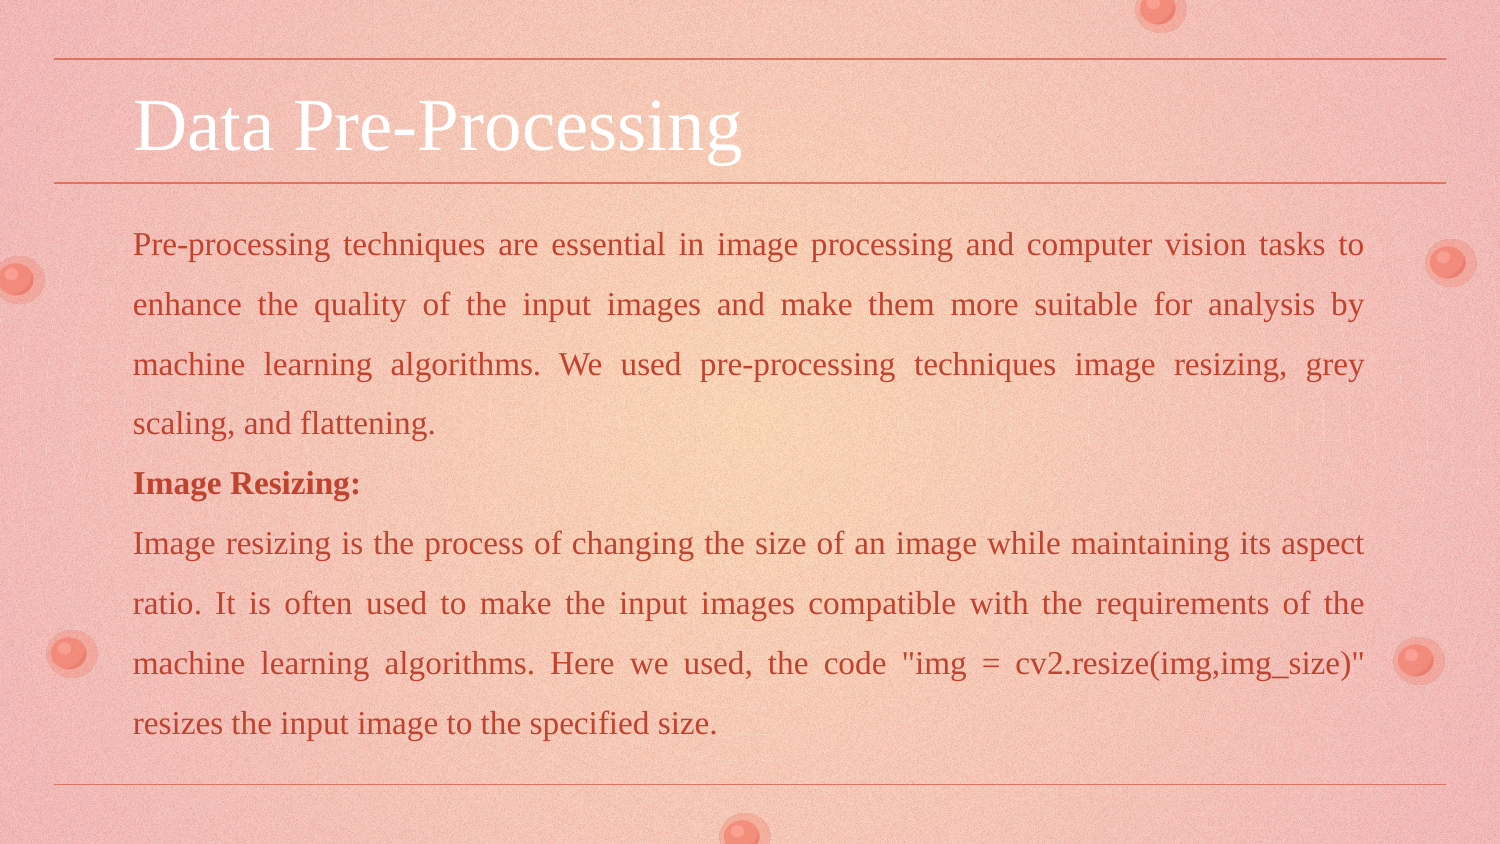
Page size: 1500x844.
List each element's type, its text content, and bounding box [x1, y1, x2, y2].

title Data Pre-Processing [118, 88, 1382, 153]
text_box Pre-processing techniques are essential in image processing and computer vision tasks to enhance the quality of the input images and make them more suitable for analysis by machine learning algorithms. We used pre-processing techniques image resizing, grey scaling, and flattening. Image Resizing: Image resizing is the process of changing the size of an image while maintaining its aspect ratio. It is often used to make the input images compatible with the requirements of the machine learning algorithms. Here we used, the code "img = cv2.resize(img,img_size)" resizes the input image to the specified size. [118, 194, 1382, 794]
